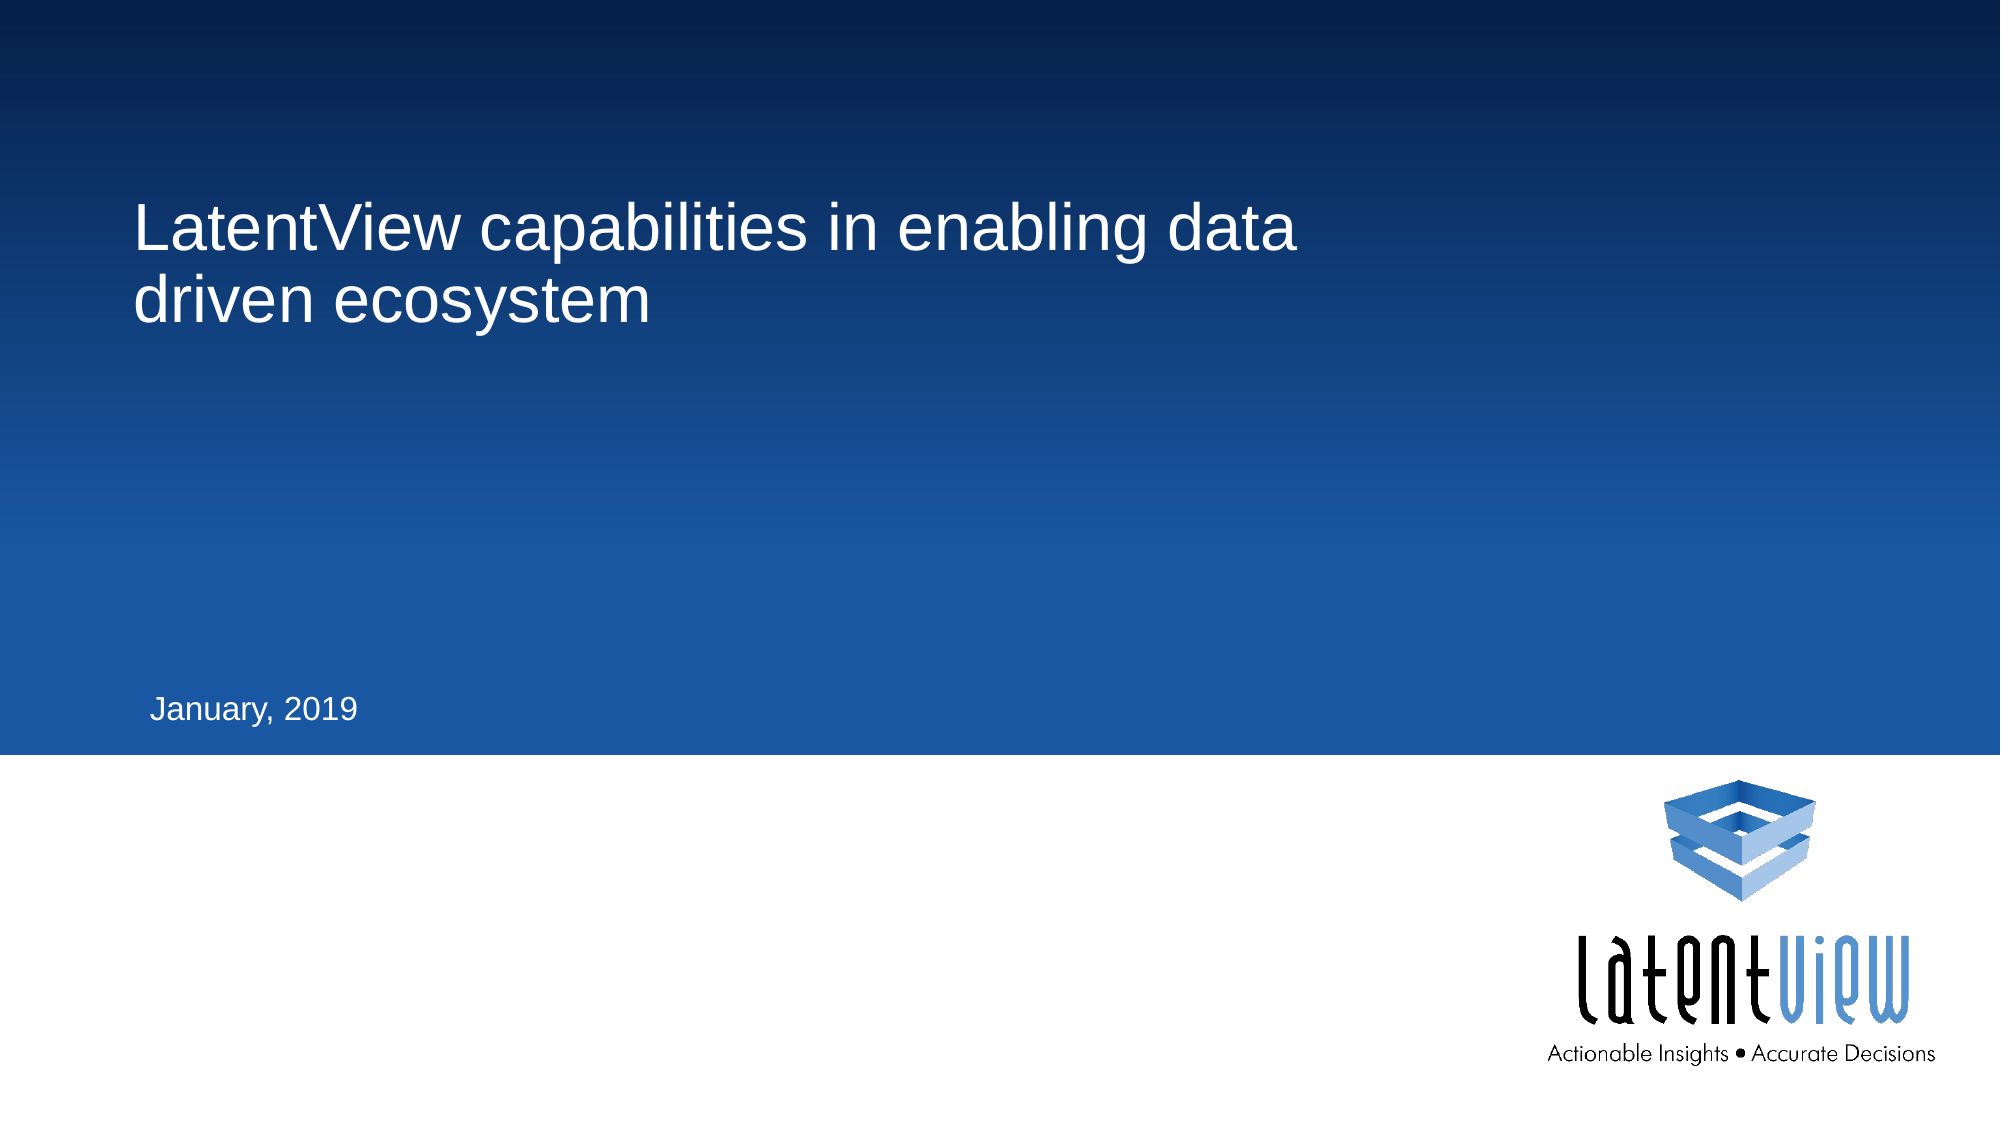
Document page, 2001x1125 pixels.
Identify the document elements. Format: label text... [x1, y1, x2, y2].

title LatentView capabilities in enabling data driven ecosystem [118, 145, 1394, 384]
list January, 2019 [134, 671, 568, 742]
picture [1486, 741, 2000, 1105]
